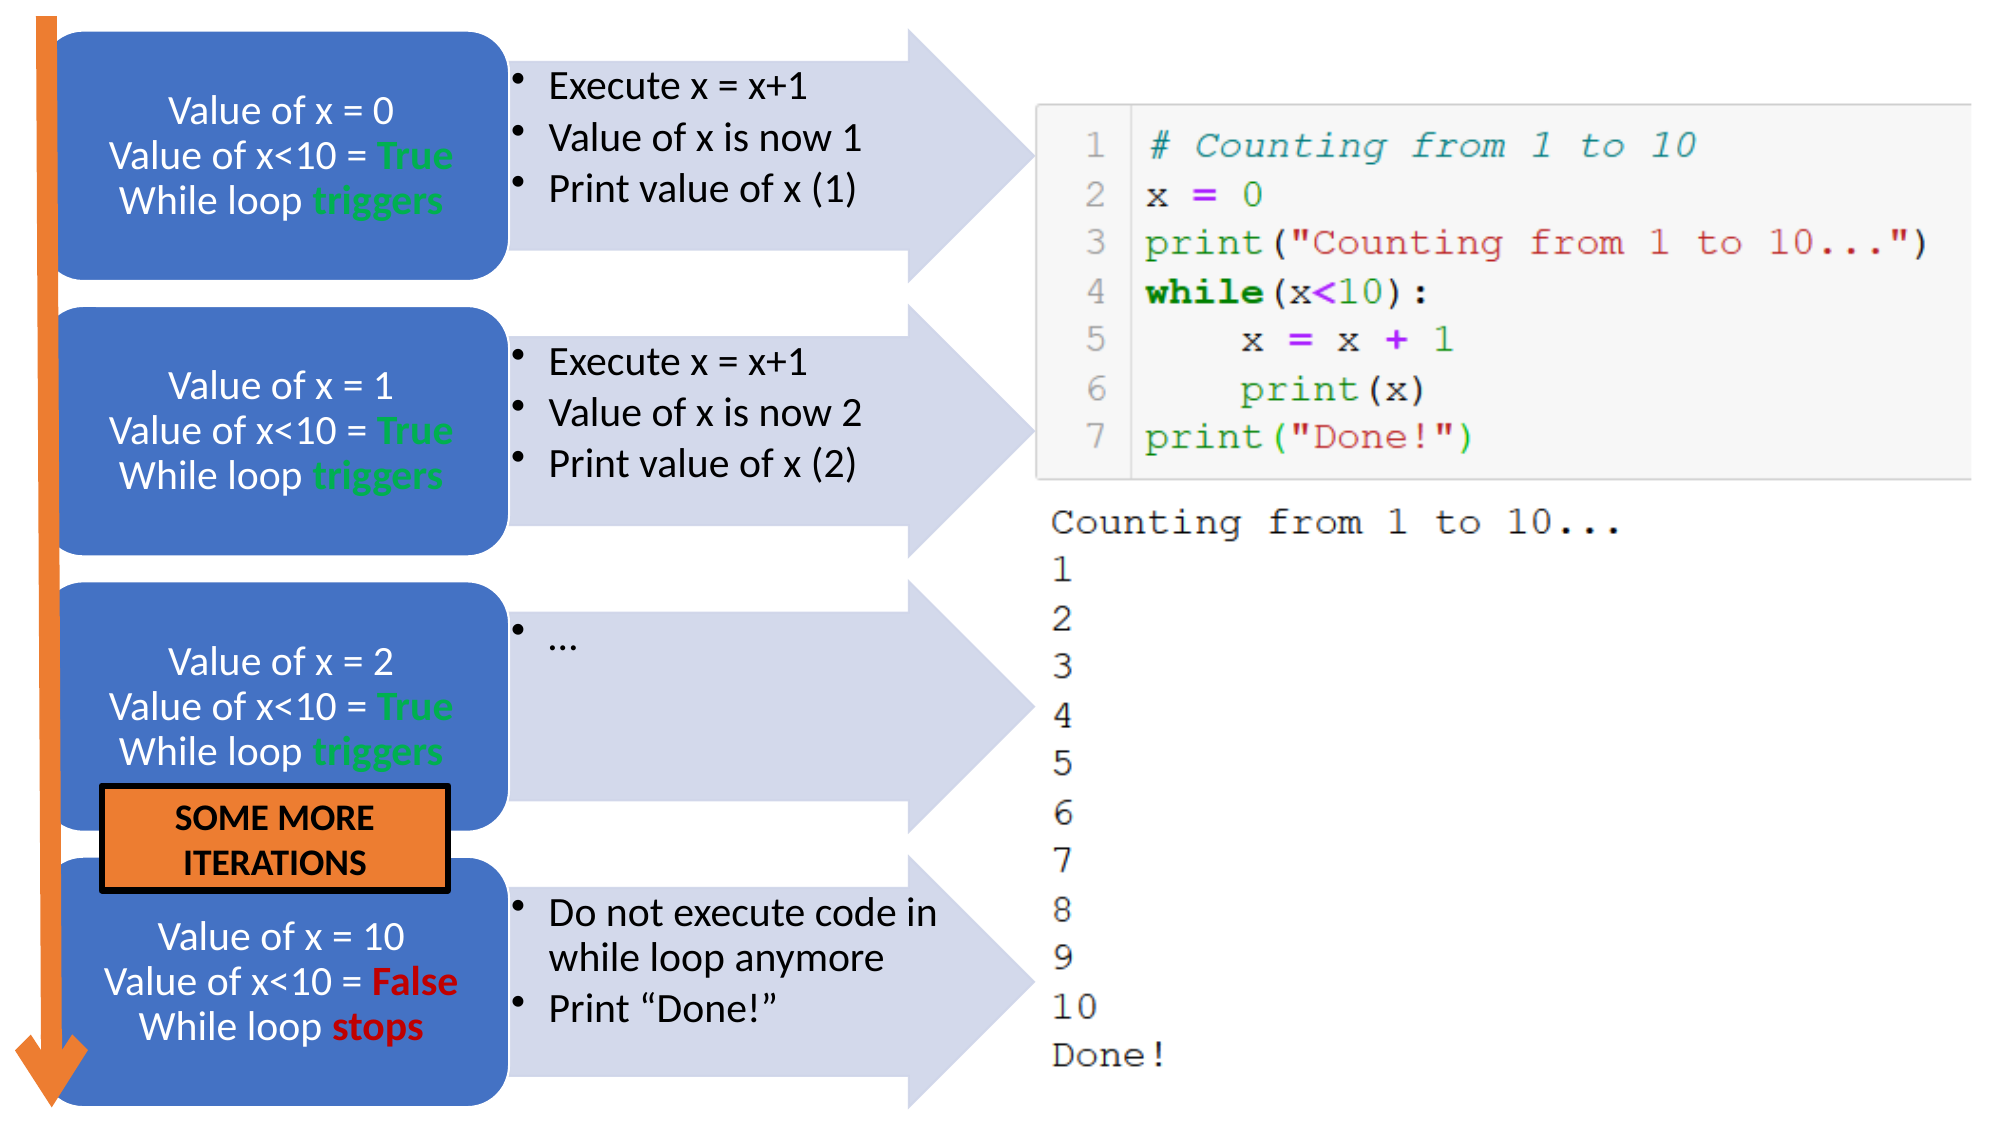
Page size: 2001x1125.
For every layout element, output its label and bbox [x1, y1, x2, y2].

text_box [46, 15, 52, 1108]
text_box [40, 30, 46, 1108]
text_box [52, 30, 1035, 1108]
picture [1035, 90, 1972, 1108]
